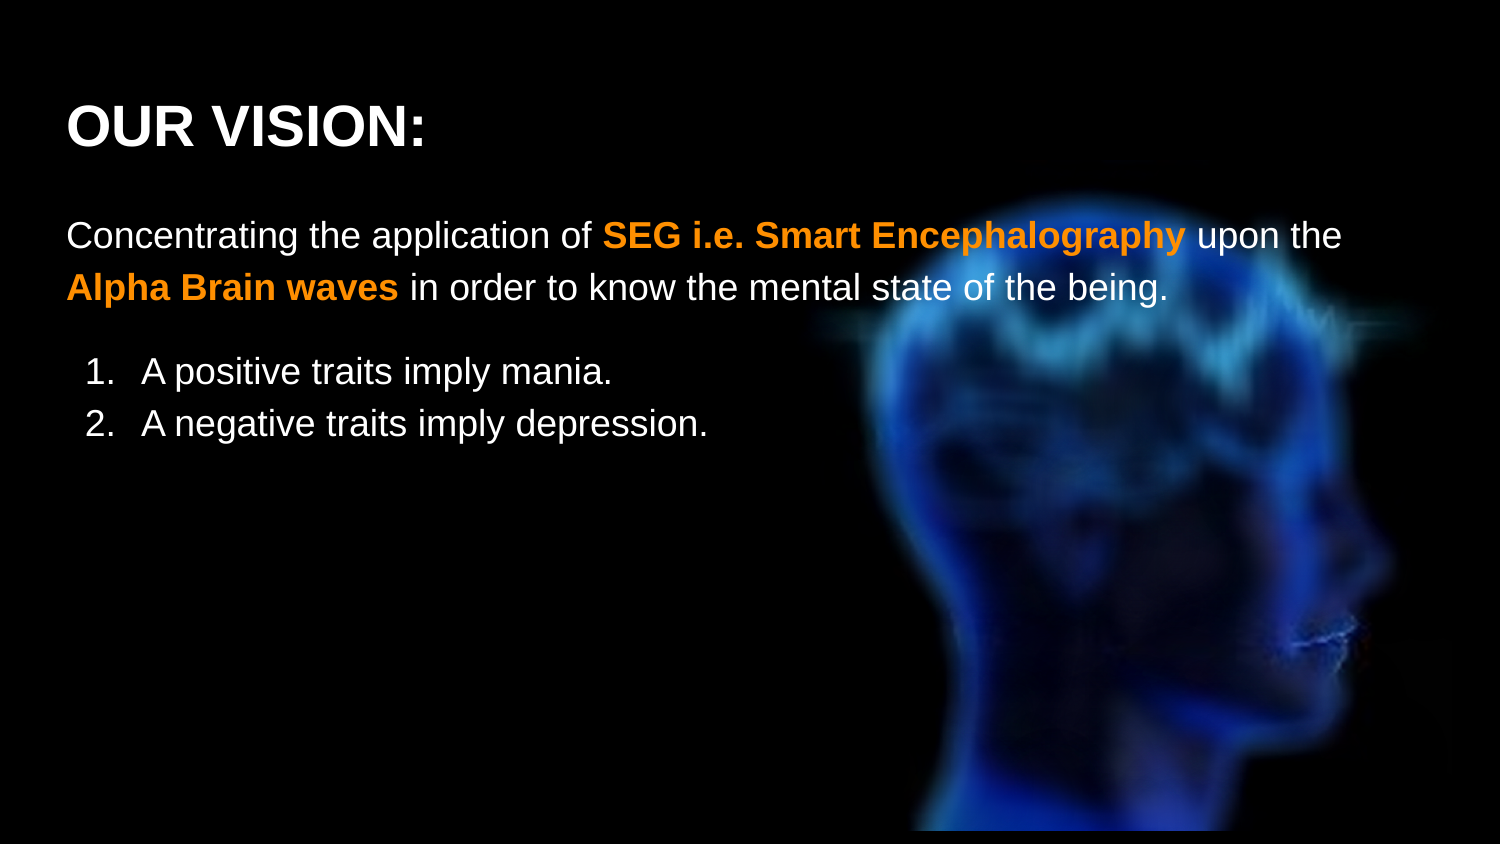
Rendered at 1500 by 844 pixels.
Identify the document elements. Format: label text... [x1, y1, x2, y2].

title OUR VISION: [51, 72, 1449, 167]
list Concentrating the application of SEG i.e. Smart Encephalography upon the Alpha Brain waves in order to know the mental state of the being. A positive traits imply mania. A negative traits imply depression. [51, 189, 1449, 750]
picture [393, 101, 1500, 844]
